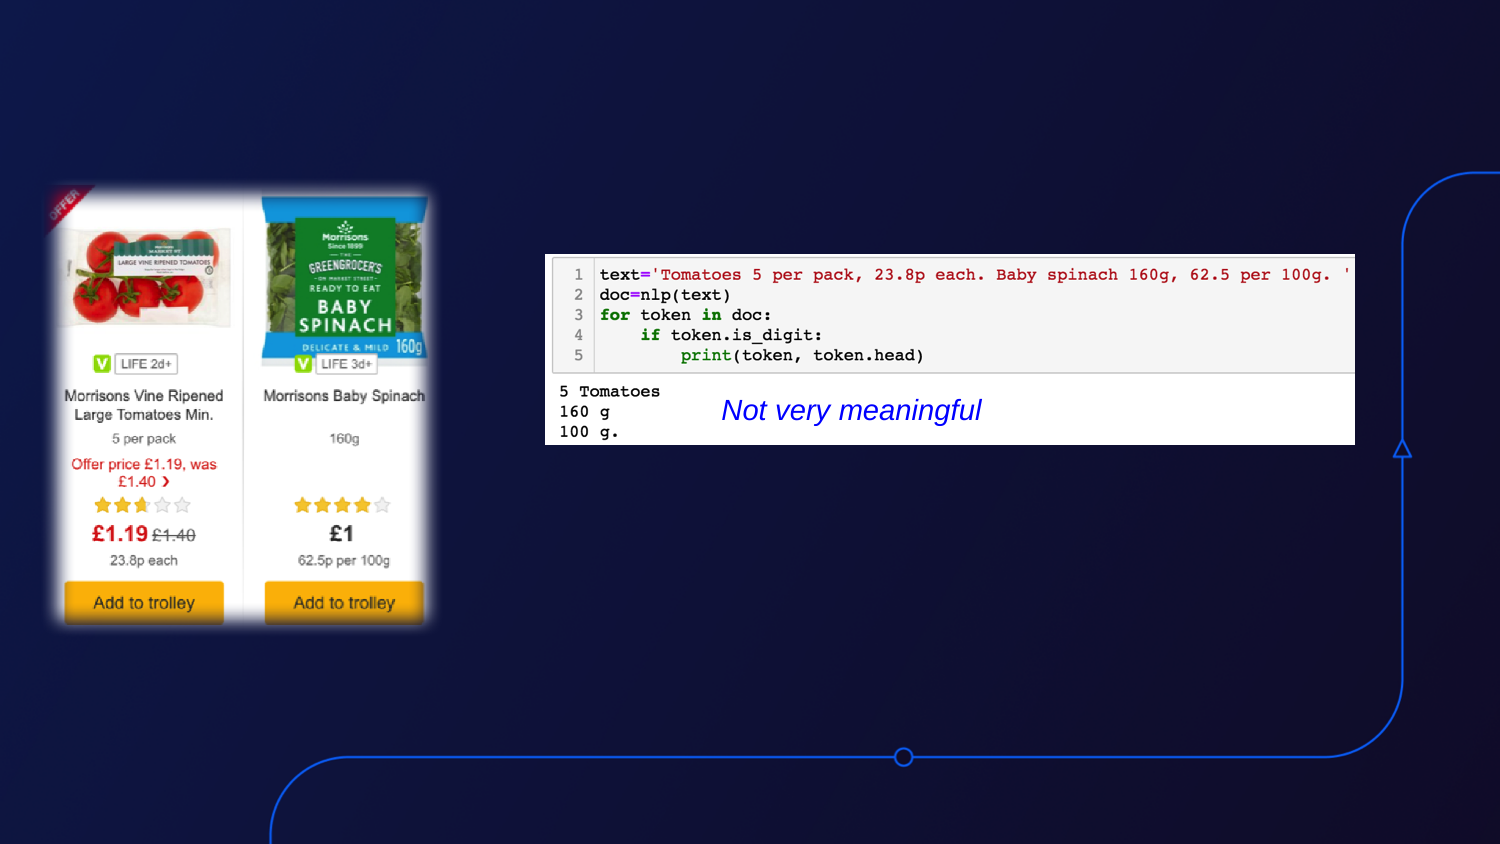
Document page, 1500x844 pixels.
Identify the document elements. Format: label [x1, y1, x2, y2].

text_box [545, 253, 1355, 446]
picture [0, 0, 1500, 844]
